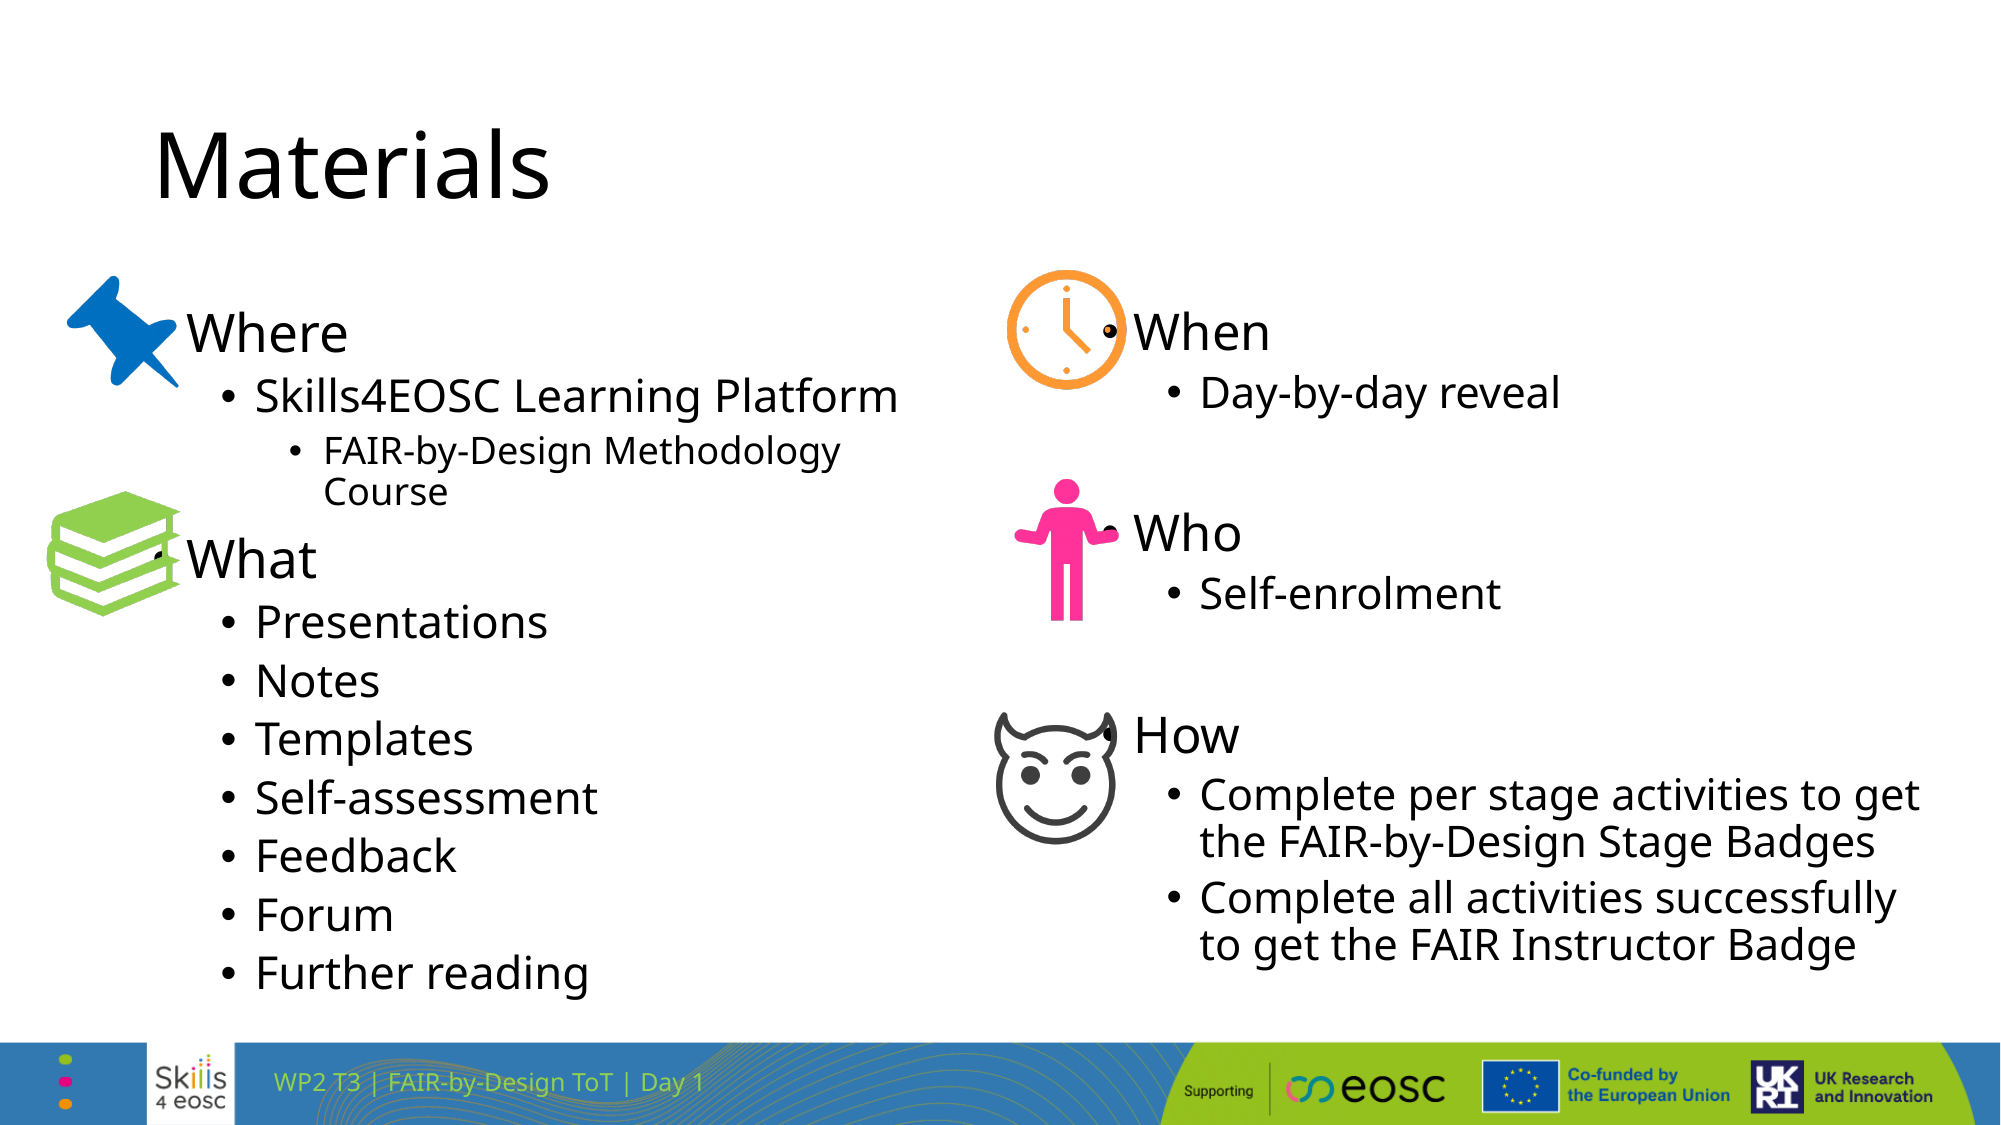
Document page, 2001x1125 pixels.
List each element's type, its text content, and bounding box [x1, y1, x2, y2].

title Materials [137, 59, 1863, 278]
list When Day-by-day reveal Who Self-enrolment How Complete per stage activities to get the FAIR-by-Design Stage Badges Complete all activities successfully to get the FAIR Instructor Badge [1086, 299, 1937, 1014]
footer WP2 T3 | FAIR-by-Design ToT | Day 1 [258, 1052, 1140, 1112]
list Where Skills4EOSC Learning Platform FAIR-by-Design Methodology Course What Presentations Notes Templates Self-assessment Feedback Forum Further reading [137, 299, 988, 1014]
picture [0, 0, 2001, 1125]
